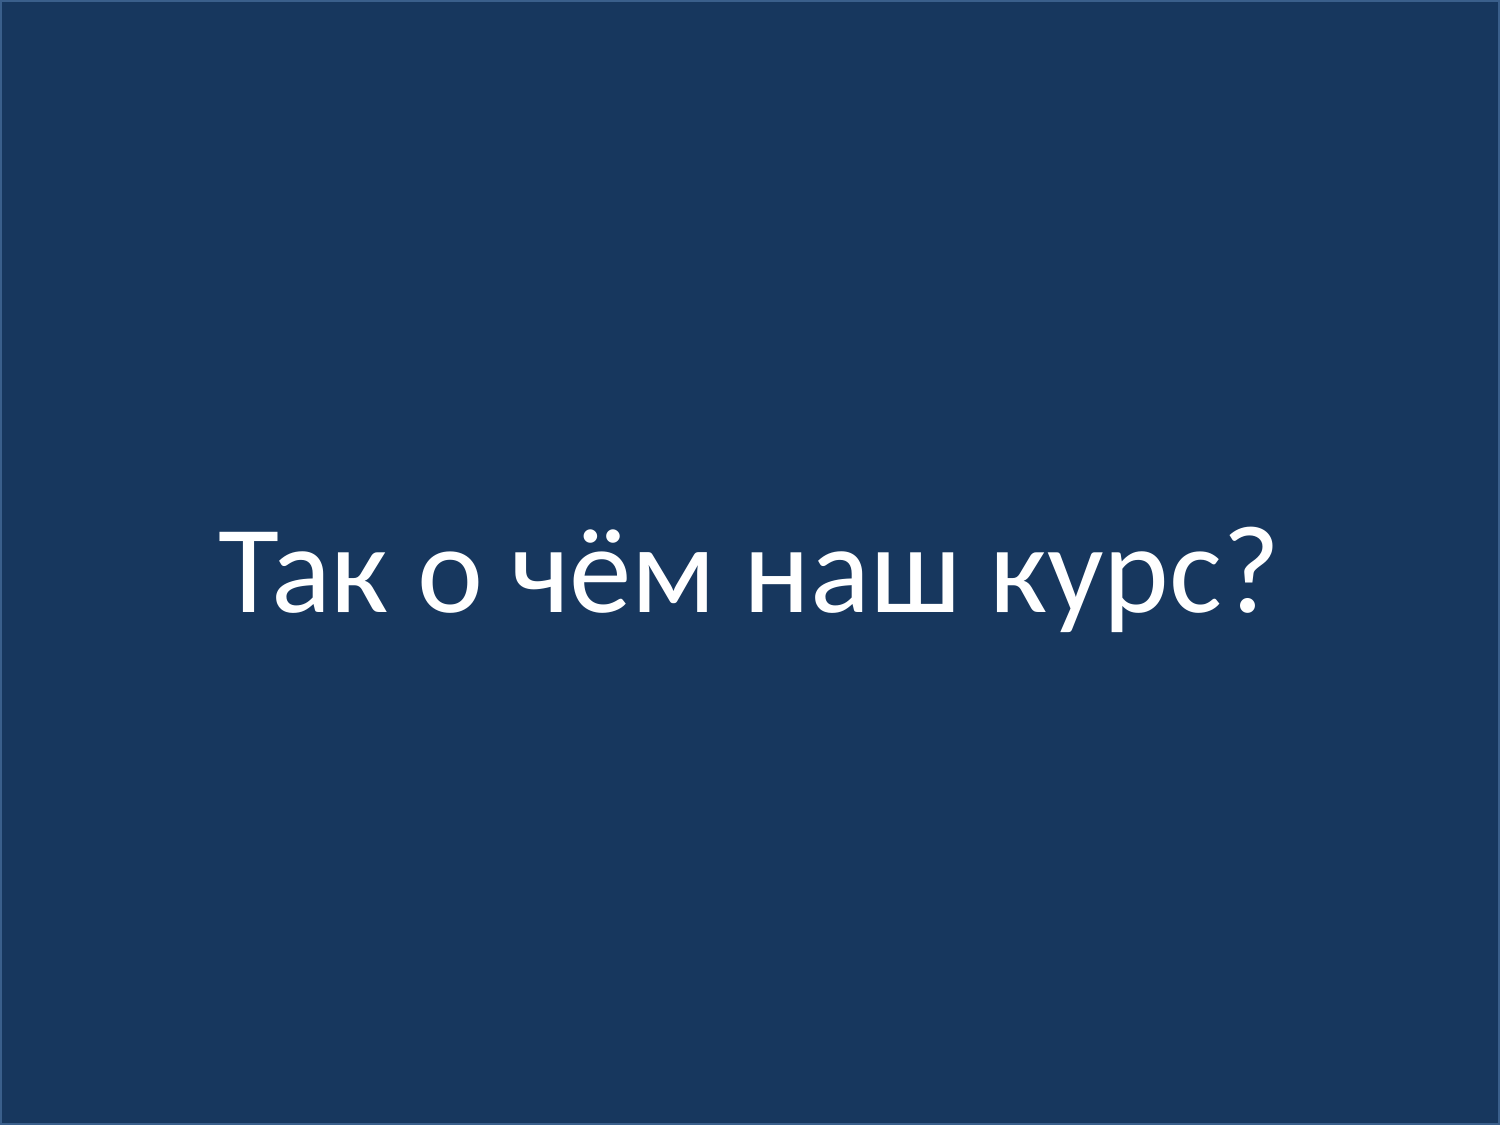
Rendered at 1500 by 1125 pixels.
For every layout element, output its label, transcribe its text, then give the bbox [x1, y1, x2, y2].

text_box Так о чём наш курс? [0, 0, 1500, 1125]
